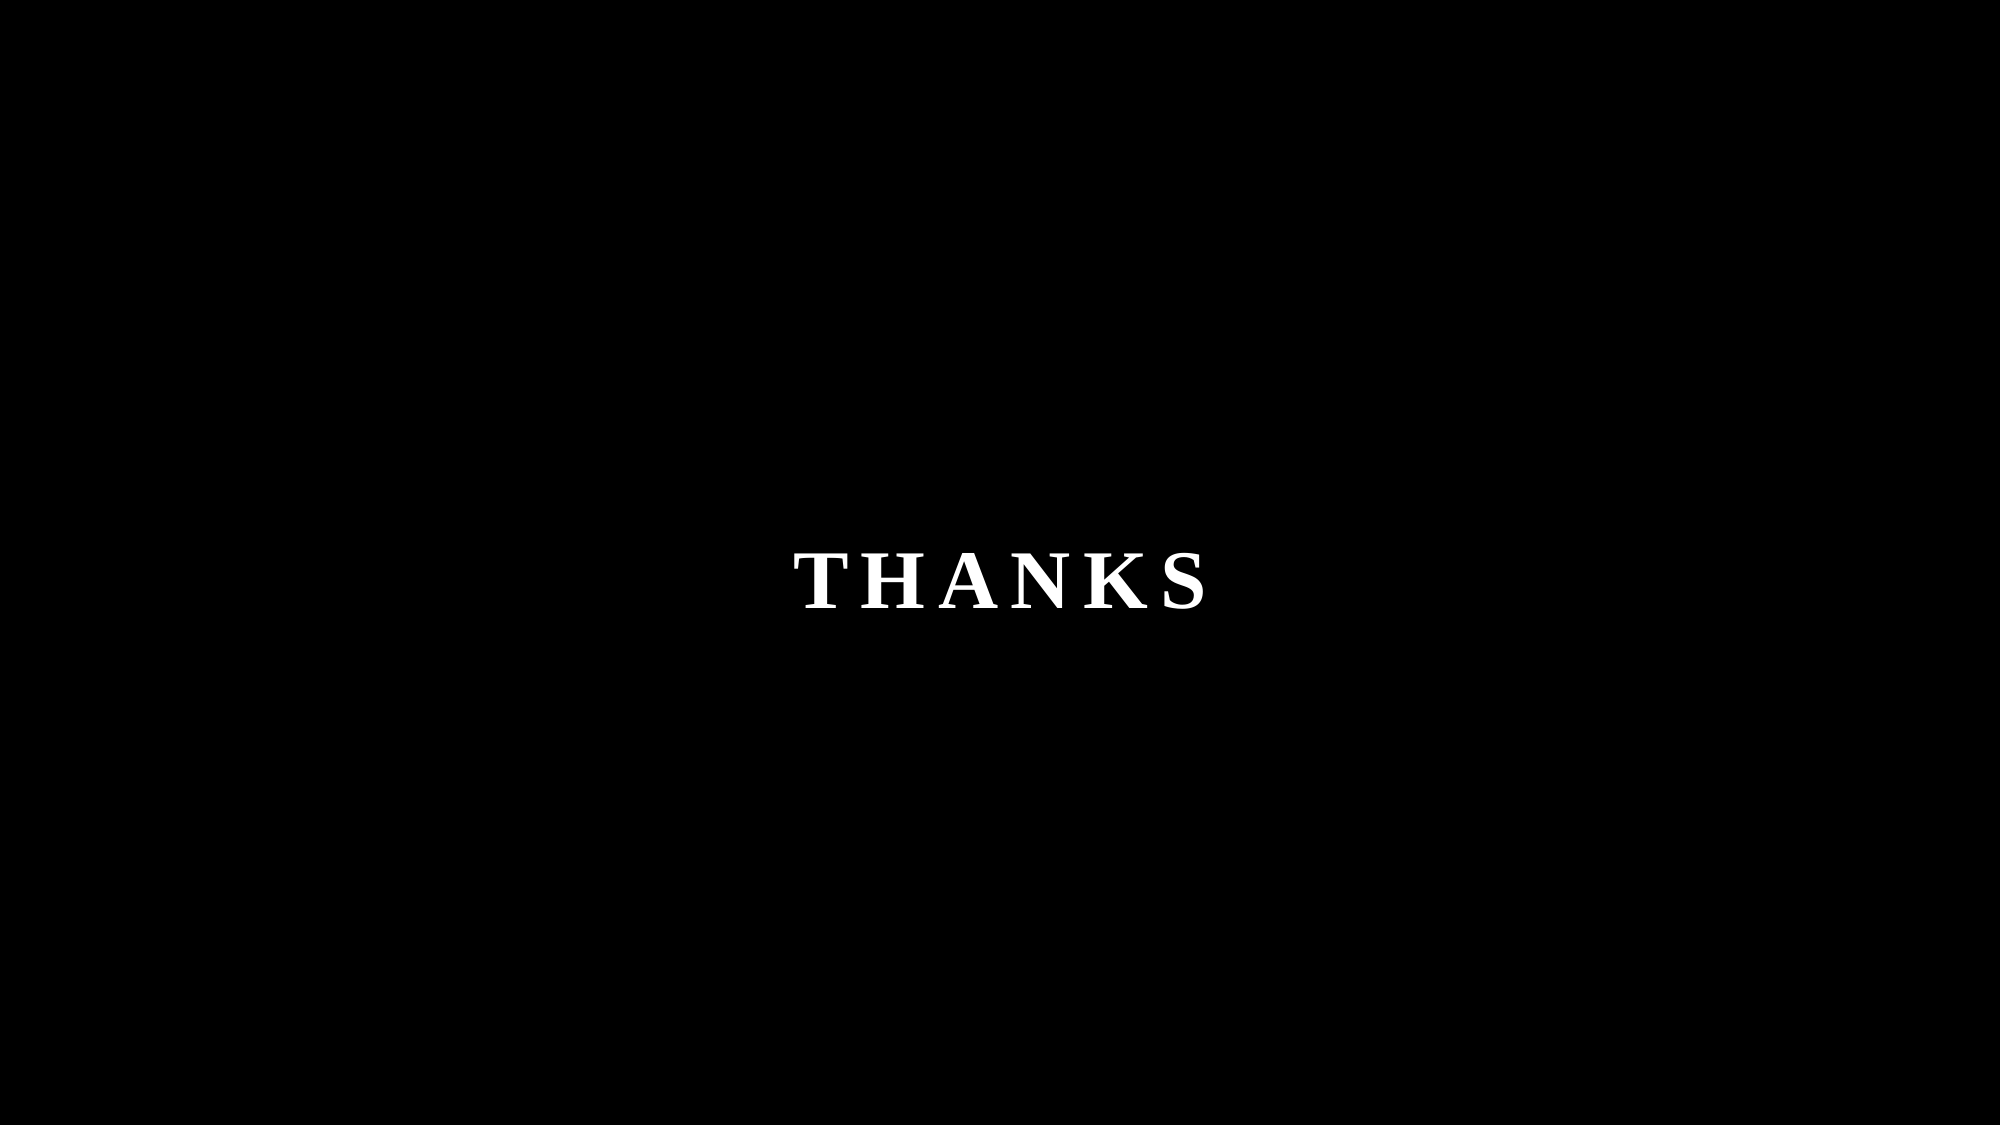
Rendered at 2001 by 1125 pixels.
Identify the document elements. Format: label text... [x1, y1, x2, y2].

title thanks [242, 491, 1758, 634]
